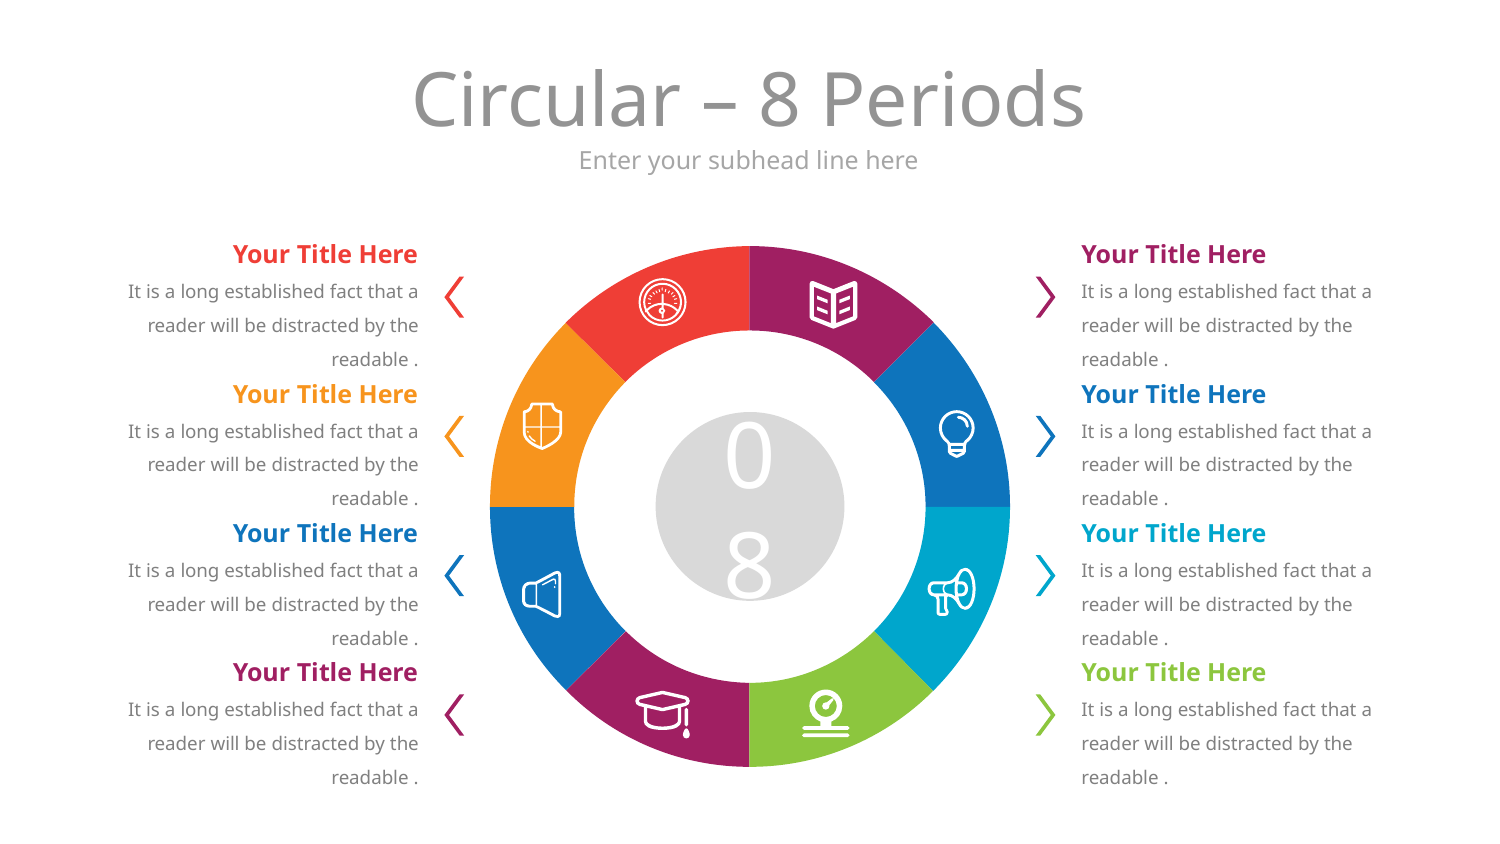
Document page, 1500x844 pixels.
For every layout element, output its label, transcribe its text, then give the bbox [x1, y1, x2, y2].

list Enter your subhead line here [62, 144, 1436, 174]
text_box Your Title Here It is a long established fact that a reader will be distracted by the readable . [1066, 634, 1437, 796]
text_box [1035, 276, 1056, 318]
text_box [1035, 694, 1056, 736]
text_box Your Title Here It is a long established fact that a reader will be distracted by the readable . [1066, 355, 1437, 495]
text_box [489, 245, 1011, 767]
text_box Your Title Here It is a long established fact that a reader will be distracted by the readable . [63, 216, 434, 355]
text_box Your Title Here It is a long established fact that a reader will be distracted by the readable . [1066, 495, 1437, 634]
text_box Your Title Here It is a long established fact that a reader will be distracted by the readable . [63, 355, 434, 495]
text_box [1035, 415, 1056, 457]
text_box [444, 555, 465, 597]
text_box [1035, 555, 1056, 597]
text_box [444, 694, 465, 736]
text_box Your Title Here It is a long established fact that a reader will be distracted by the readable . [1066, 216, 1437, 355]
text_box Your Title Here It is a long established fact that a reader will be distracted by the readable . [63, 634, 434, 796]
text_box [444, 415, 465, 457]
text_box [444, 276, 465, 318]
title Circular – 8 Periods [62, 55, 1436, 138]
text_box Your Title Here It is a long established fact that a reader will be distracted by the readable . [63, 495, 434, 634]
